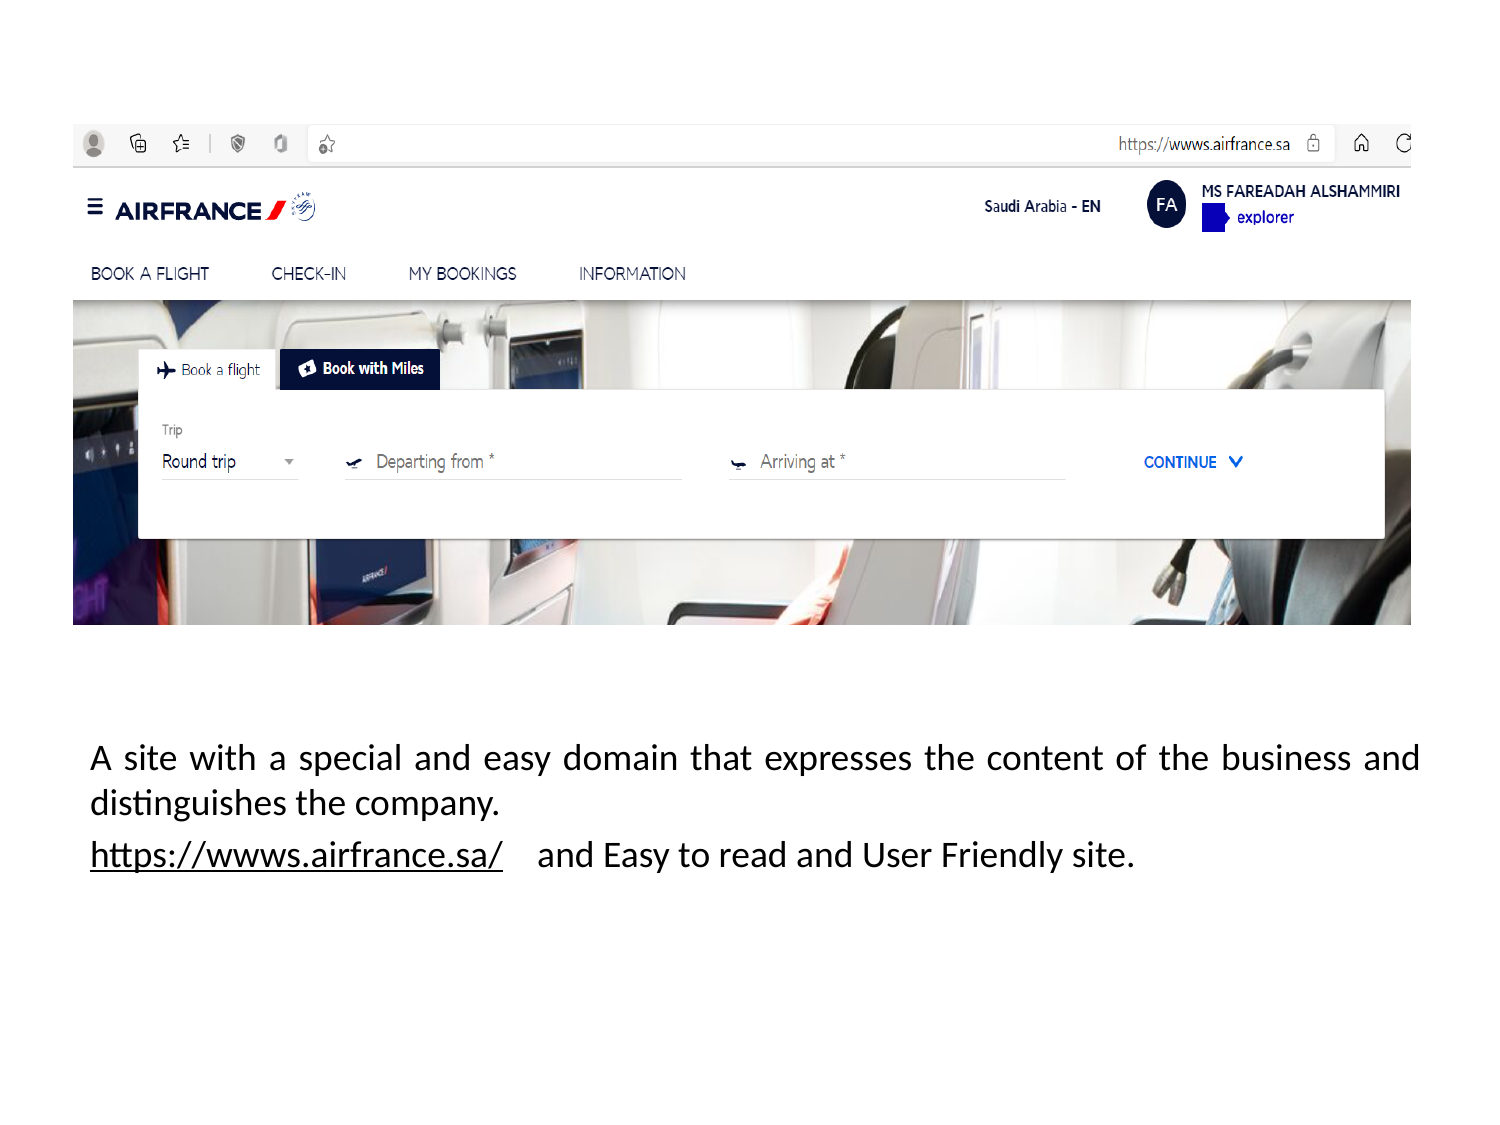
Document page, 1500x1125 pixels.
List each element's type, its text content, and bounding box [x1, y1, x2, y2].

picture [73, 124, 1411, 626]
list A site with a special and easy domain that expresses the content of the business and distinguishes the company. https://wwws.airfrance.sa/ and Easy to read and User Friendly site. [75, 725, 1438, 1005]
